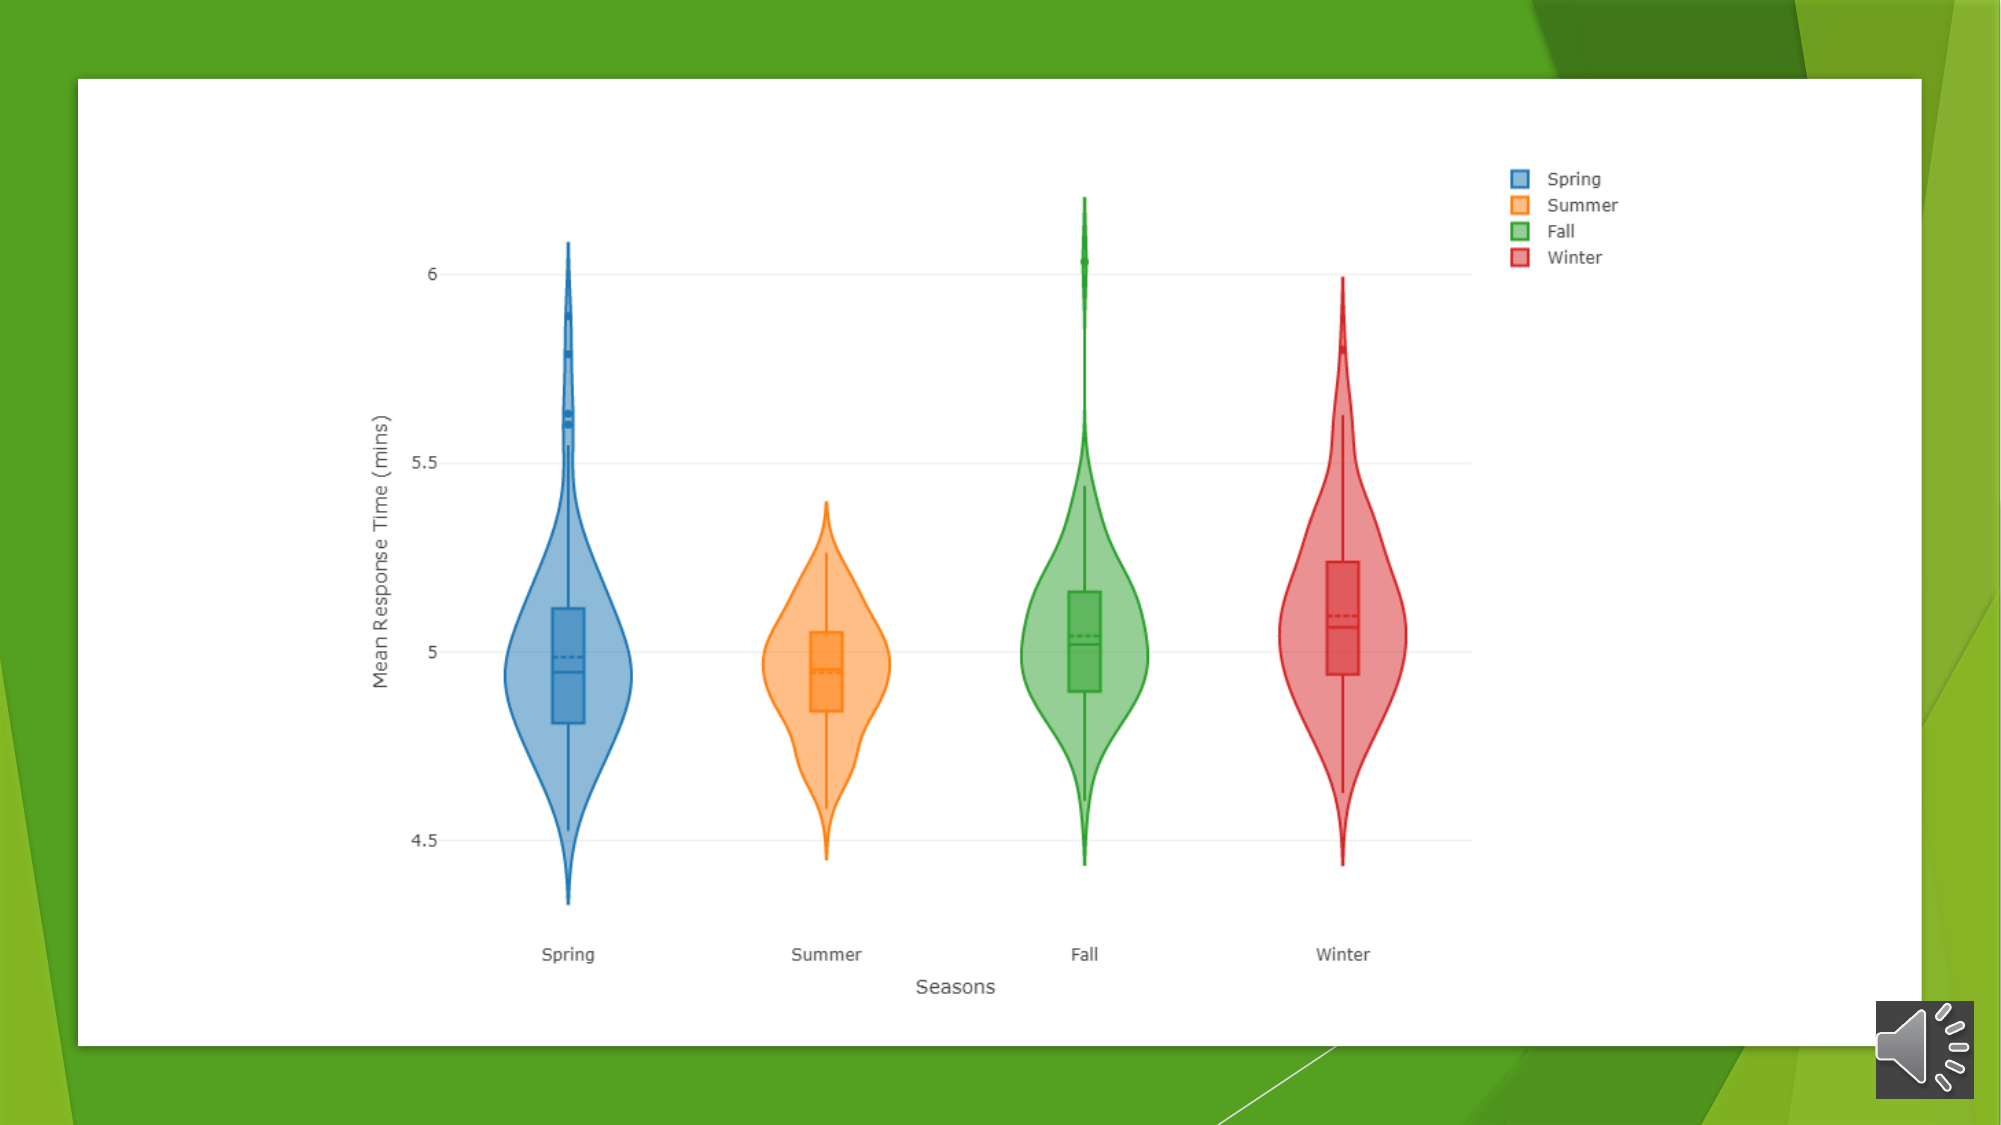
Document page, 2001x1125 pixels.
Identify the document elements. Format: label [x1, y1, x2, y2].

list [357, 124, 1642, 999]
text_box [0, 0, 2000, 1125]
picture [1874, 999, 1976, 1101]
